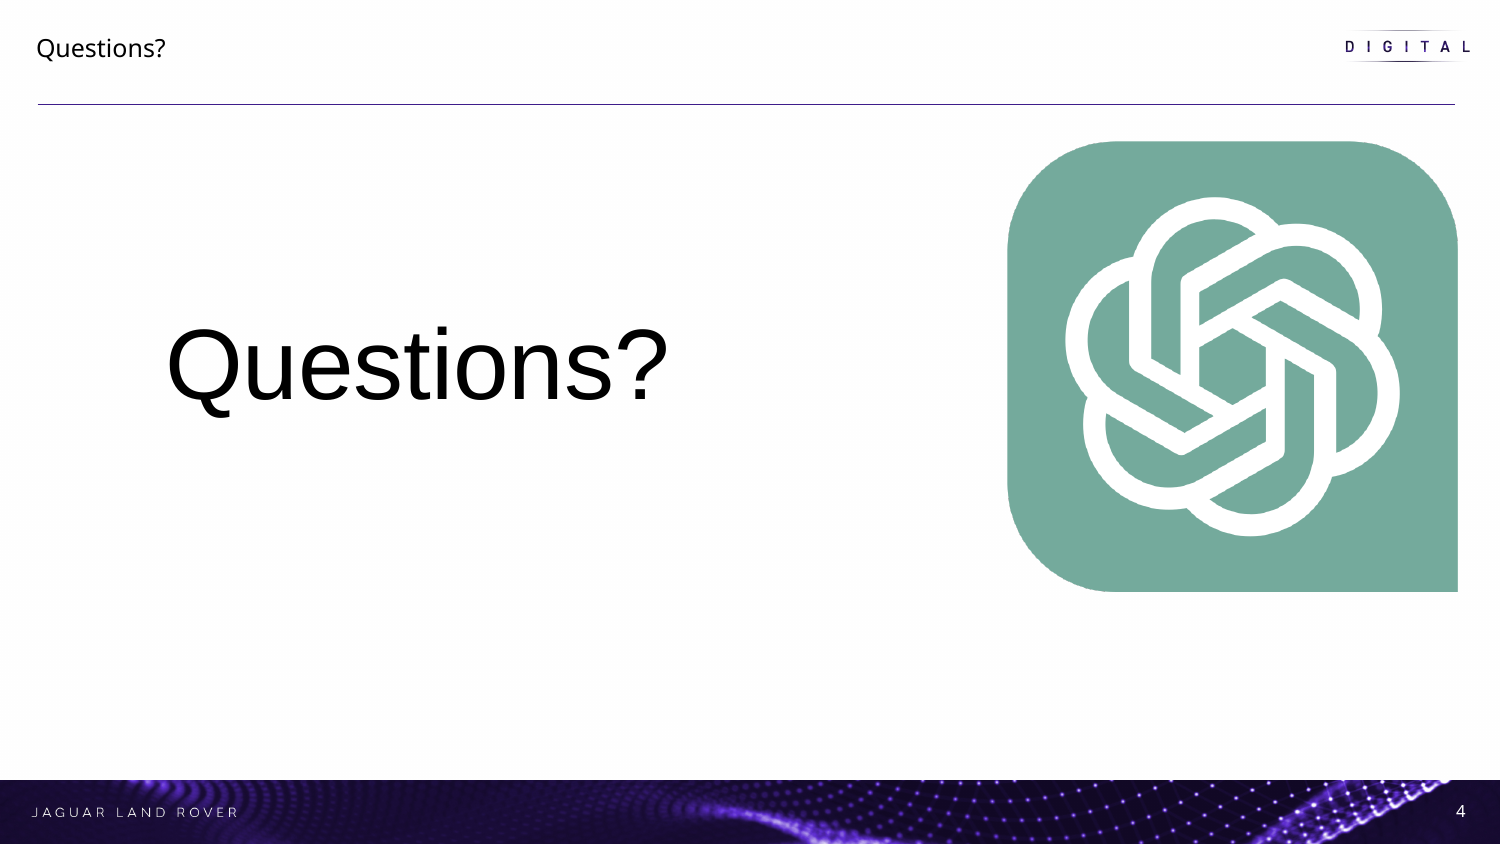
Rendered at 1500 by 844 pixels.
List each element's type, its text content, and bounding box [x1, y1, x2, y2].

list Questions? [36, 25, 1321, 56]
text_box Questions? [165, 299, 798, 420]
slide_number 4 [1361, 780, 1481, 844]
picture [0, 0, 1500, 844]
